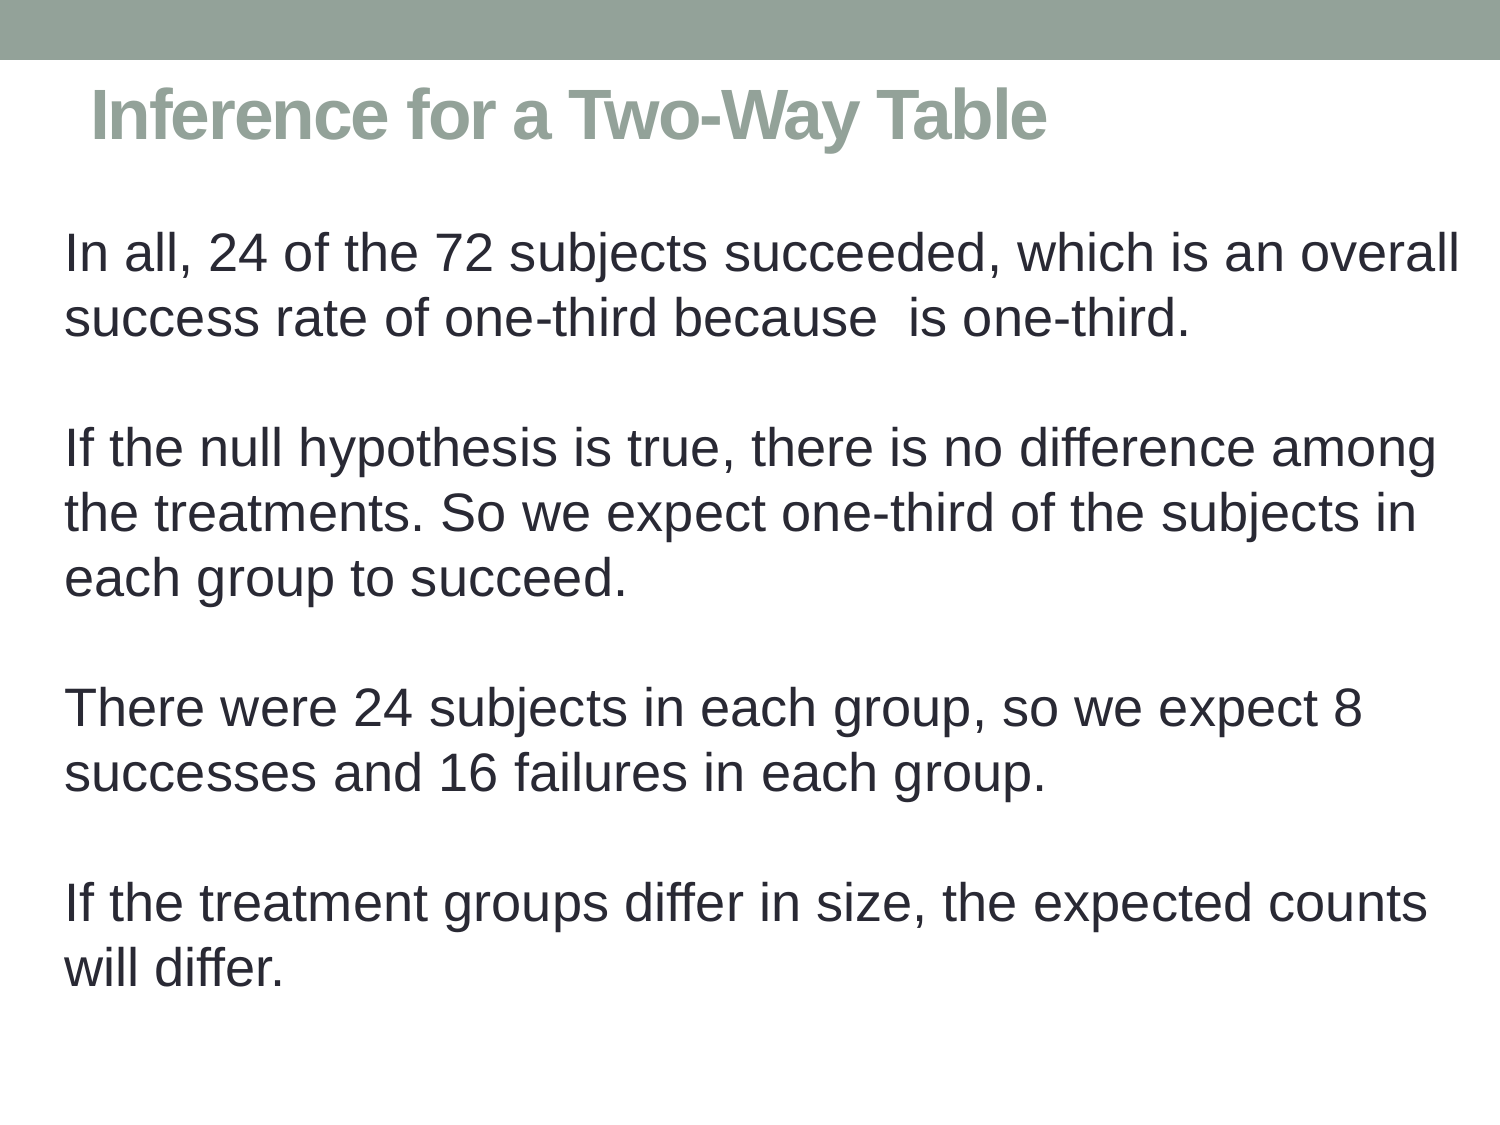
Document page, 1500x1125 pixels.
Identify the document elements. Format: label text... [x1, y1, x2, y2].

title Inference for a Two-Way Table [75, 60, 1425, 248]
